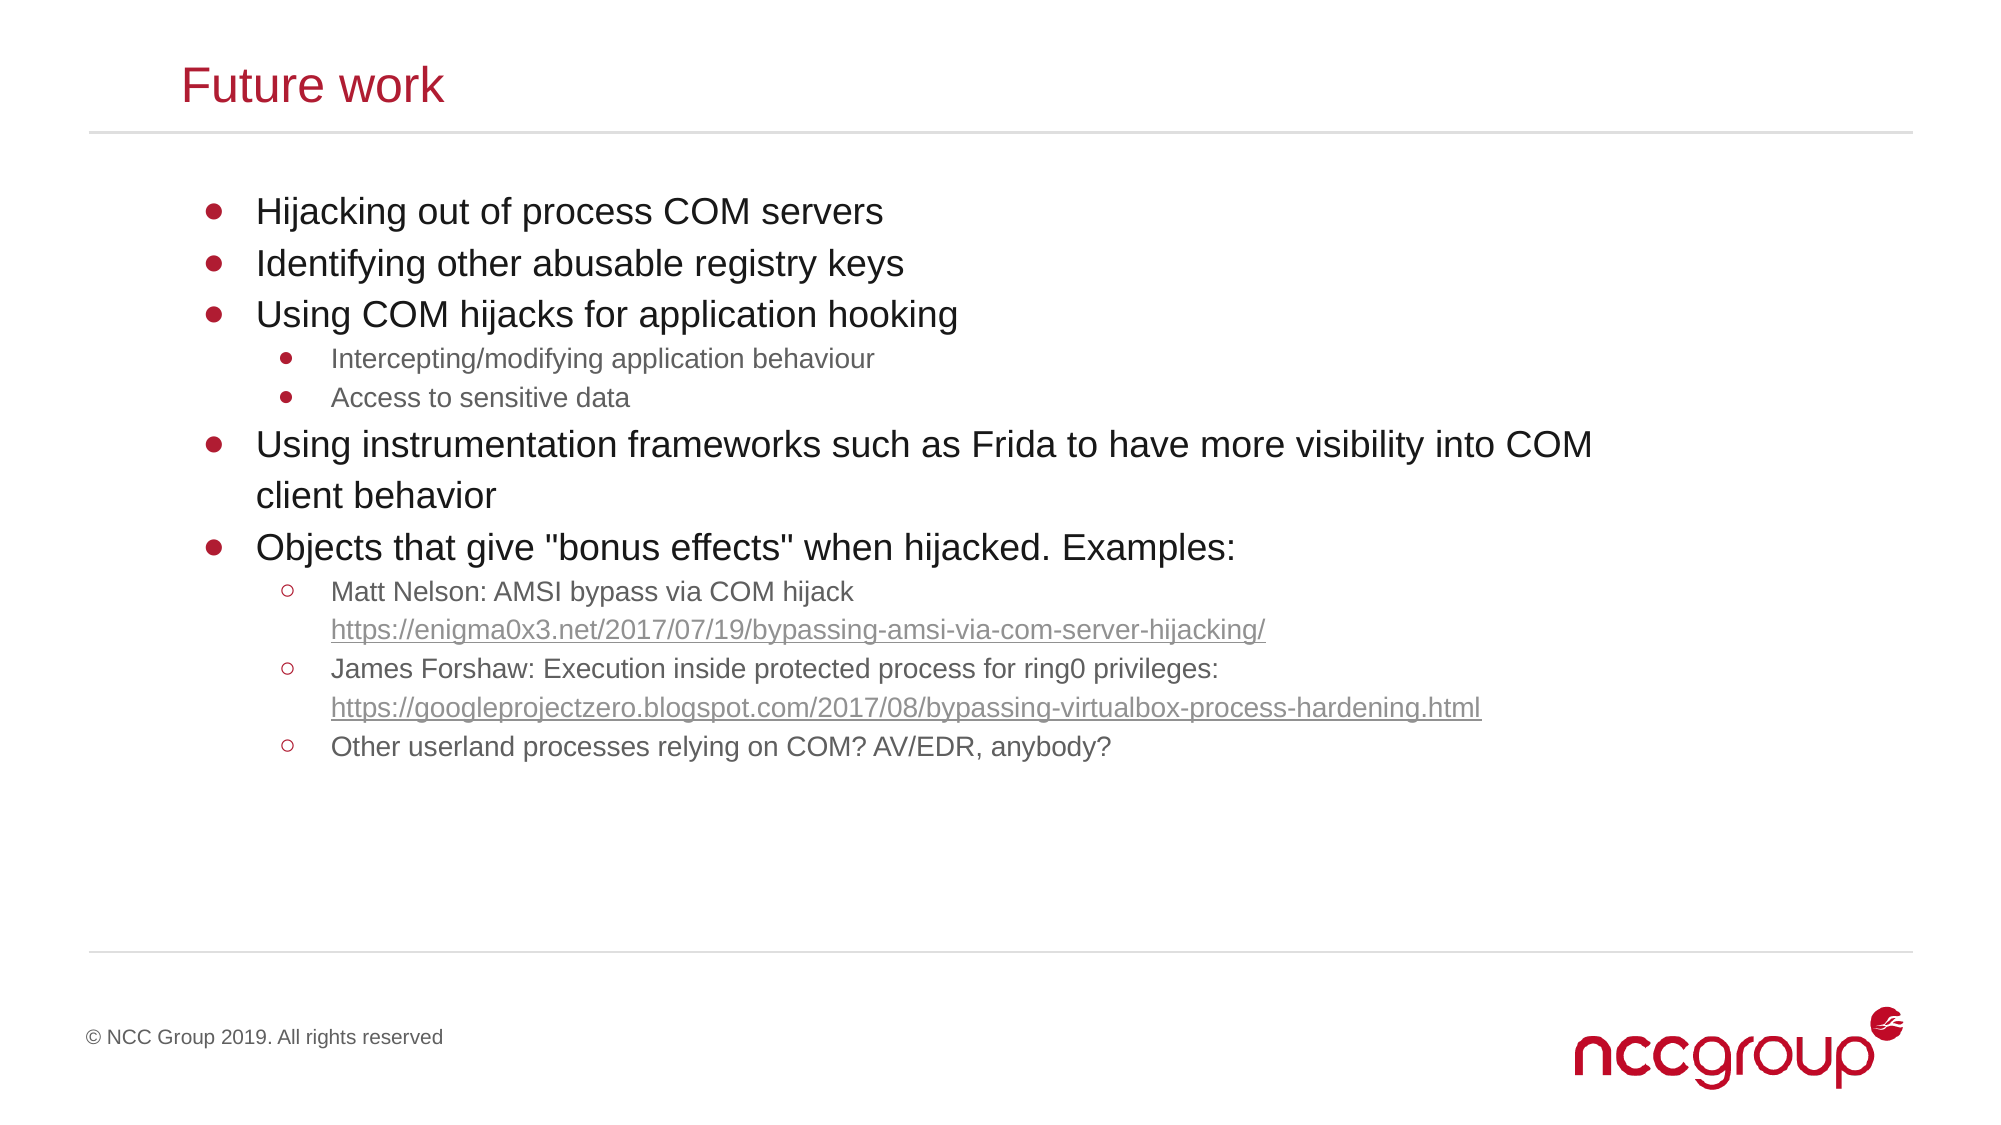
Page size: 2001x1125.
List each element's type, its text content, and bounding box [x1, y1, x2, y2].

list Hijacking out of process COM servers Identifying other abusable registry keys Using COM hijacks for application hooking Intercepting/modifying application behaviour Access to sensitive data Using instrumentation frameworks such as Frida to have more visibility into COM client behavior Objects that give "bonus effects" when hijacked. Examples: Matt Nelson: AMSI bypass via COM hijack https://enigma0x3.net/2017/07/19/bypassing-amsi-via-com-server-hijacking/ James Forshaw: Execution inside protected process for ring0 privileges: https://googleprojectzero.blogspot.com/2017/08/bypassing-virtualbox-process-hardening.html Other userland processes relying on COM? AV/EDR, anybody? [165, 172, 1620, 869]
list Future work [165, 51, 1620, 119]
picture [1553, 992, 1920, 1115]
